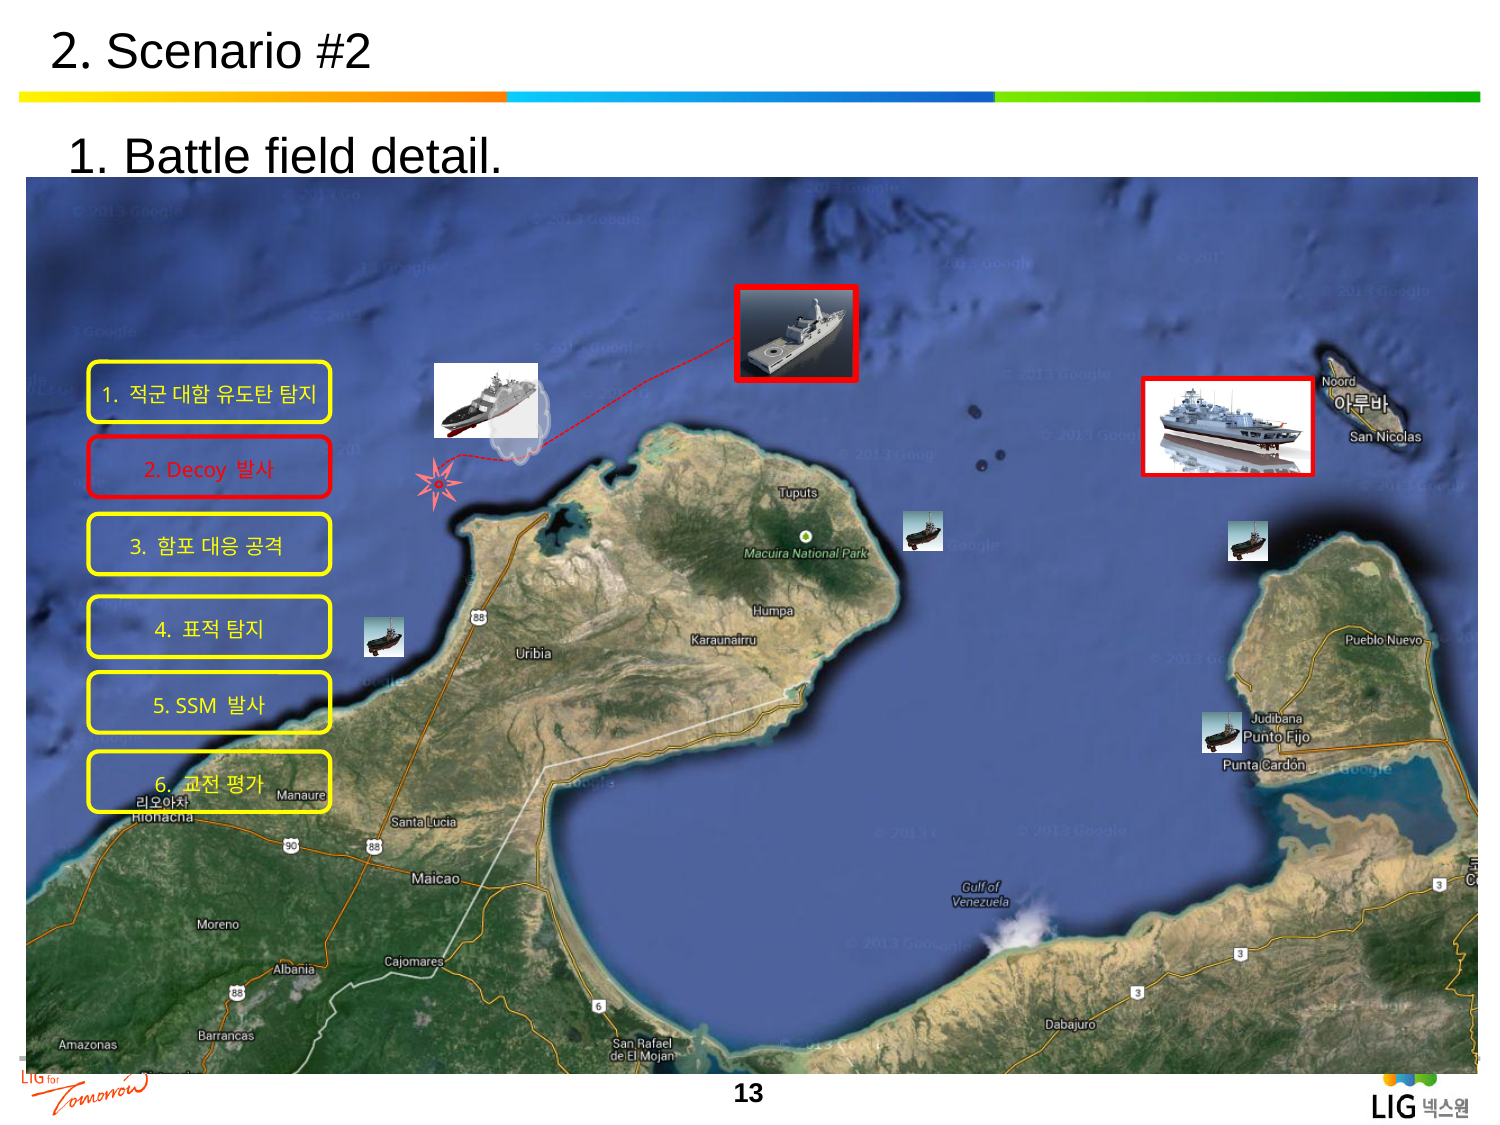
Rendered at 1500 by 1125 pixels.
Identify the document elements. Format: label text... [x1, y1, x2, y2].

text_box 1. Battle field detail. [52, 113, 1459, 174]
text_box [413, 457, 464, 513]
text_box 2. Scenario #2 [35, 23, 1448, 74]
picture [19, 177, 1478, 1125]
